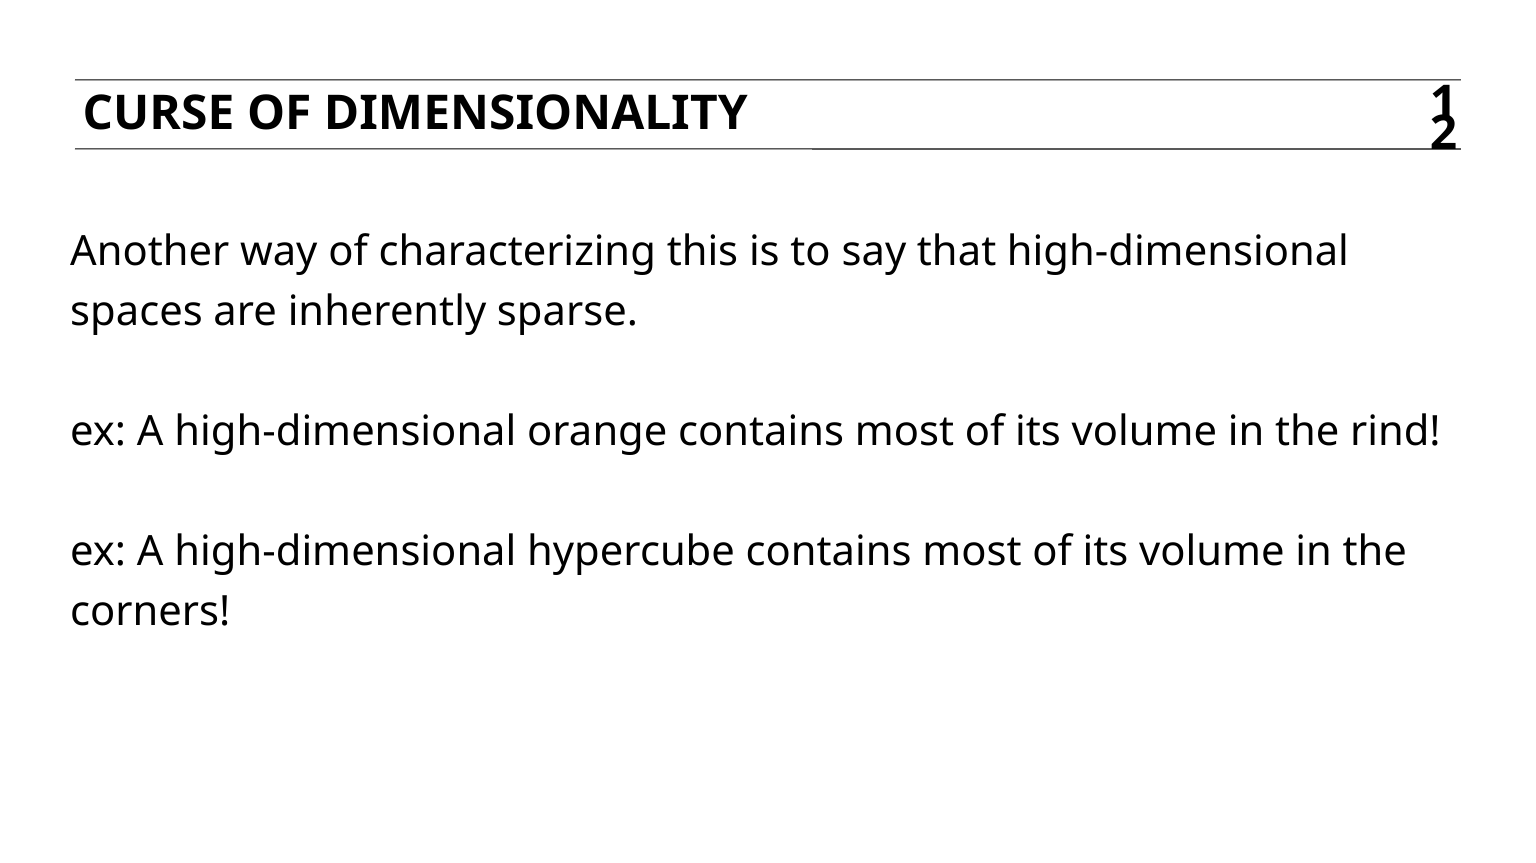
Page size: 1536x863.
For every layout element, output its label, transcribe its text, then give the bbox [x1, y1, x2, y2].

slide_number 12 [1419, 86, 1461, 138]
list Curse of dimensionality [67, 81, 1118, 132]
text_box Another way of characterizing this is to say that high-dimensional spaces are inherently sparse. ex: A high-dimensional orange contains most of its volume in the rind! ex: A high-dimensional hypercube contains most of its volume in the corners! [55, 206, 1468, 641]
